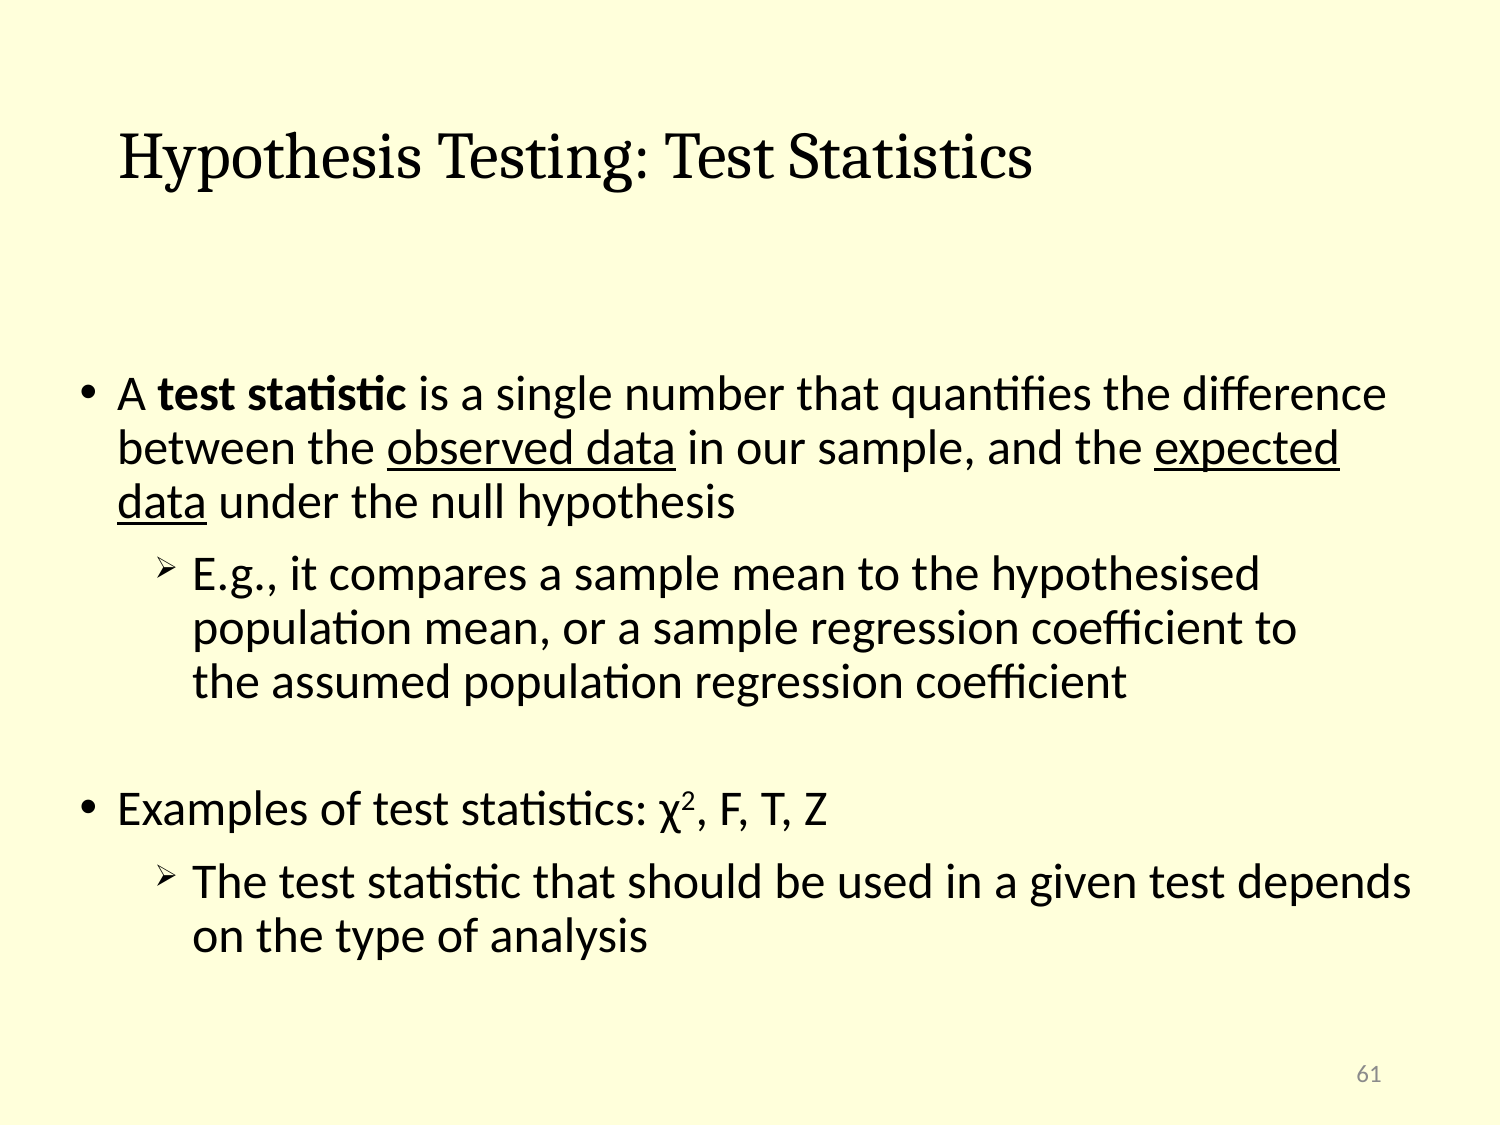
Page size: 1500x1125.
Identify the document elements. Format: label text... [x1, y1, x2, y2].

title Hypothesis Testing: Test Statistics [103, 47, 1397, 266]
list A test statistic is a single number that quantifies the difference between the observed data in our sample, and the expected data under the null hypothesis E.g., it compares a sample mean to the hypothesised population mean, or a sample regression coefficient to the assumed population regression coefficient Examples of test statistics: χ2, F, T, Z The test statistic that should be used in a given test depends on the type of analysis [64, 299, 1432, 832]
slide_number 61 [1059, 1042, 1397, 1103]
